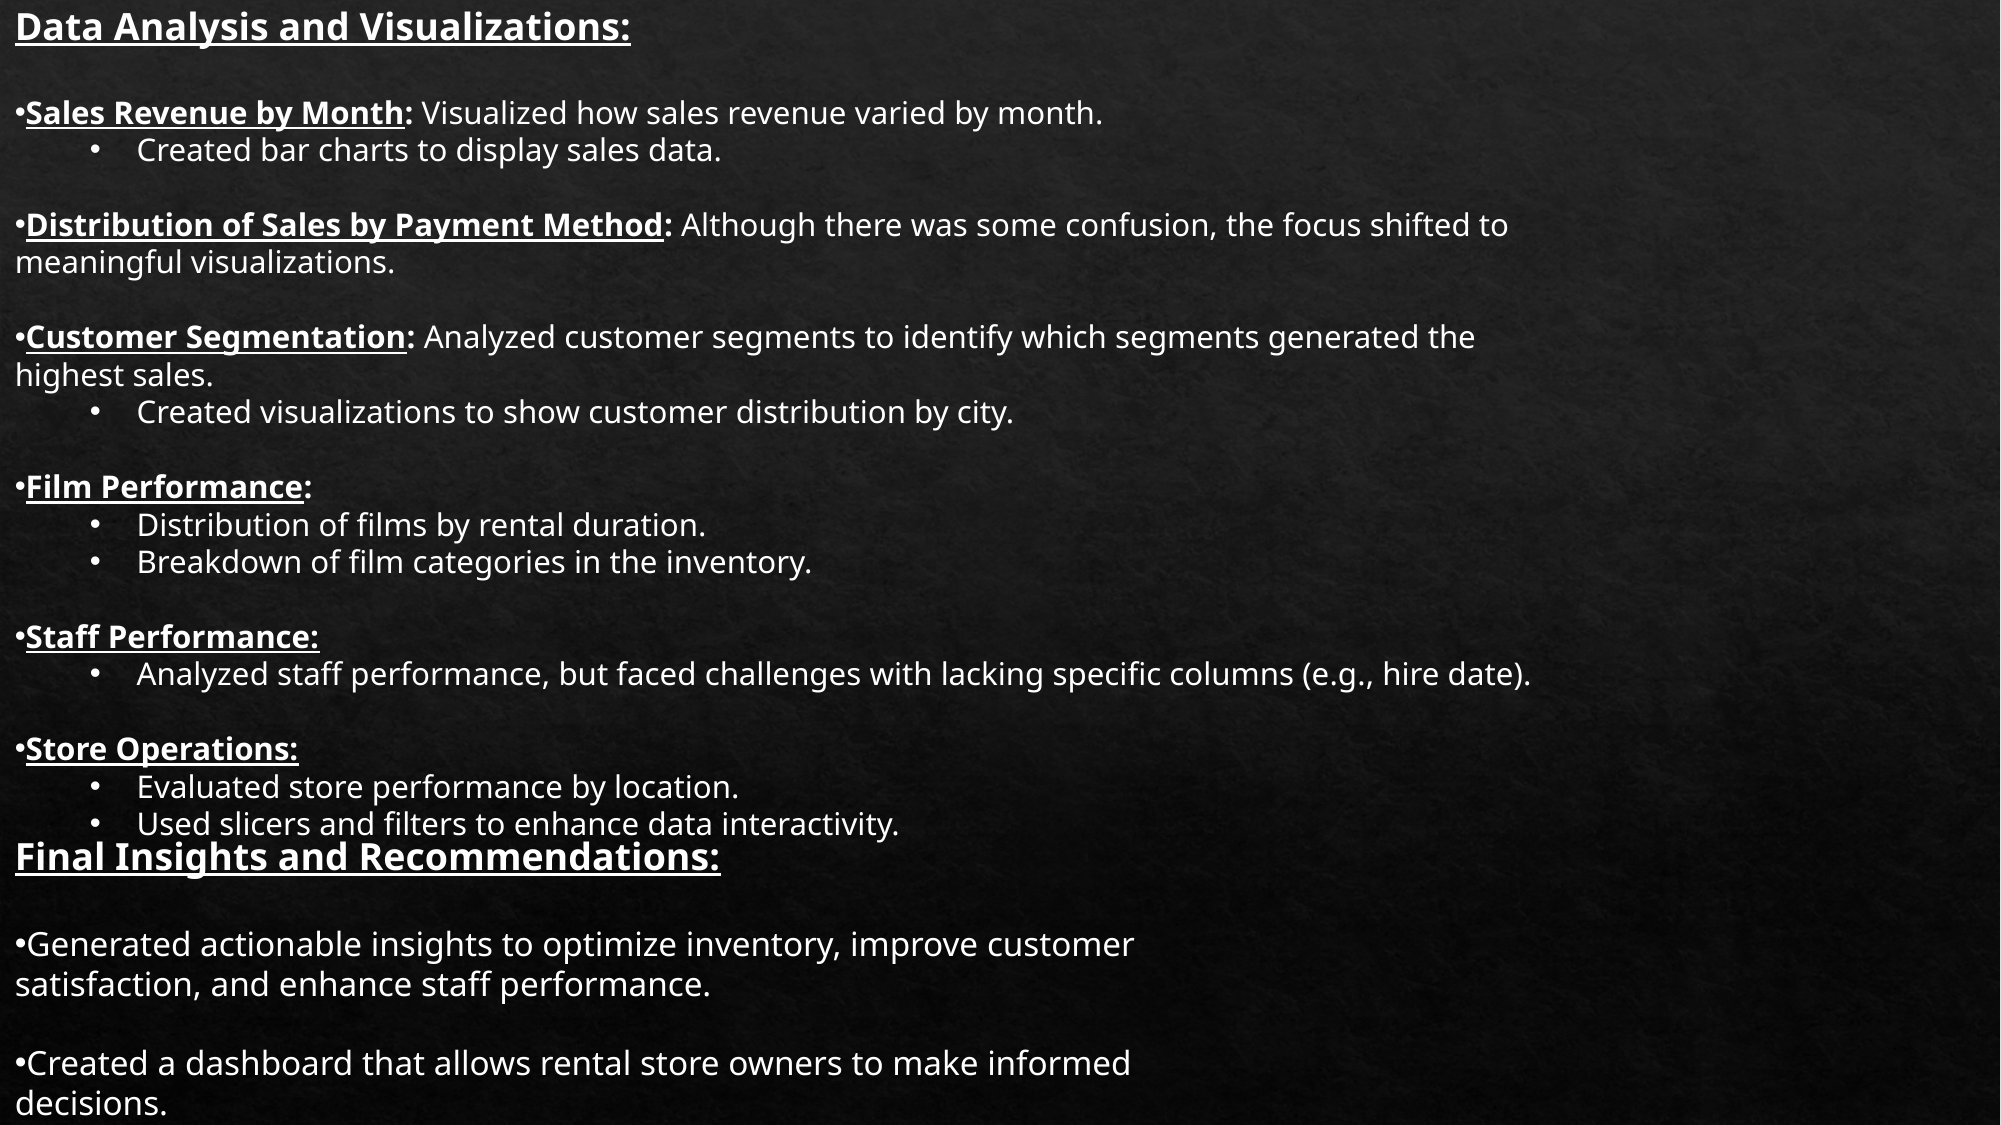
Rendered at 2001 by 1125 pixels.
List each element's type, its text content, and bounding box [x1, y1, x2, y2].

text_box Data Analysis and Visualizations: Sales Revenue by Month: Visualized how sales revenue varied by month. Created bar charts to display sales data. Distribution of Sales by Payment Method: Although there was some confusion, the focus shifted to meaningful visualizations. Customer Segmentation: Analyzed customer segments to identify which segments generated the highest sales. Created visualizations to show customer distribution by city. Film Performance: Distribution of films by rental duration. Breakdown of film categories in the inventory. Staff Performance: Analyzed staff performance, but faced challenges with lacking specific columns (e.g., hire date). Store Operations: Evaluated store performance by location. Used slicers and filters to enhance data interactivity. [0, 0, 1586, 850]
text_box Final Insights and Recommendations: Generated actionable insights to optimize inventory, improve customer satisfaction, and enhance staff performance. Created a dashboard that allows rental store owners to make informed decisions. [0, 825, 1156, 1125]
